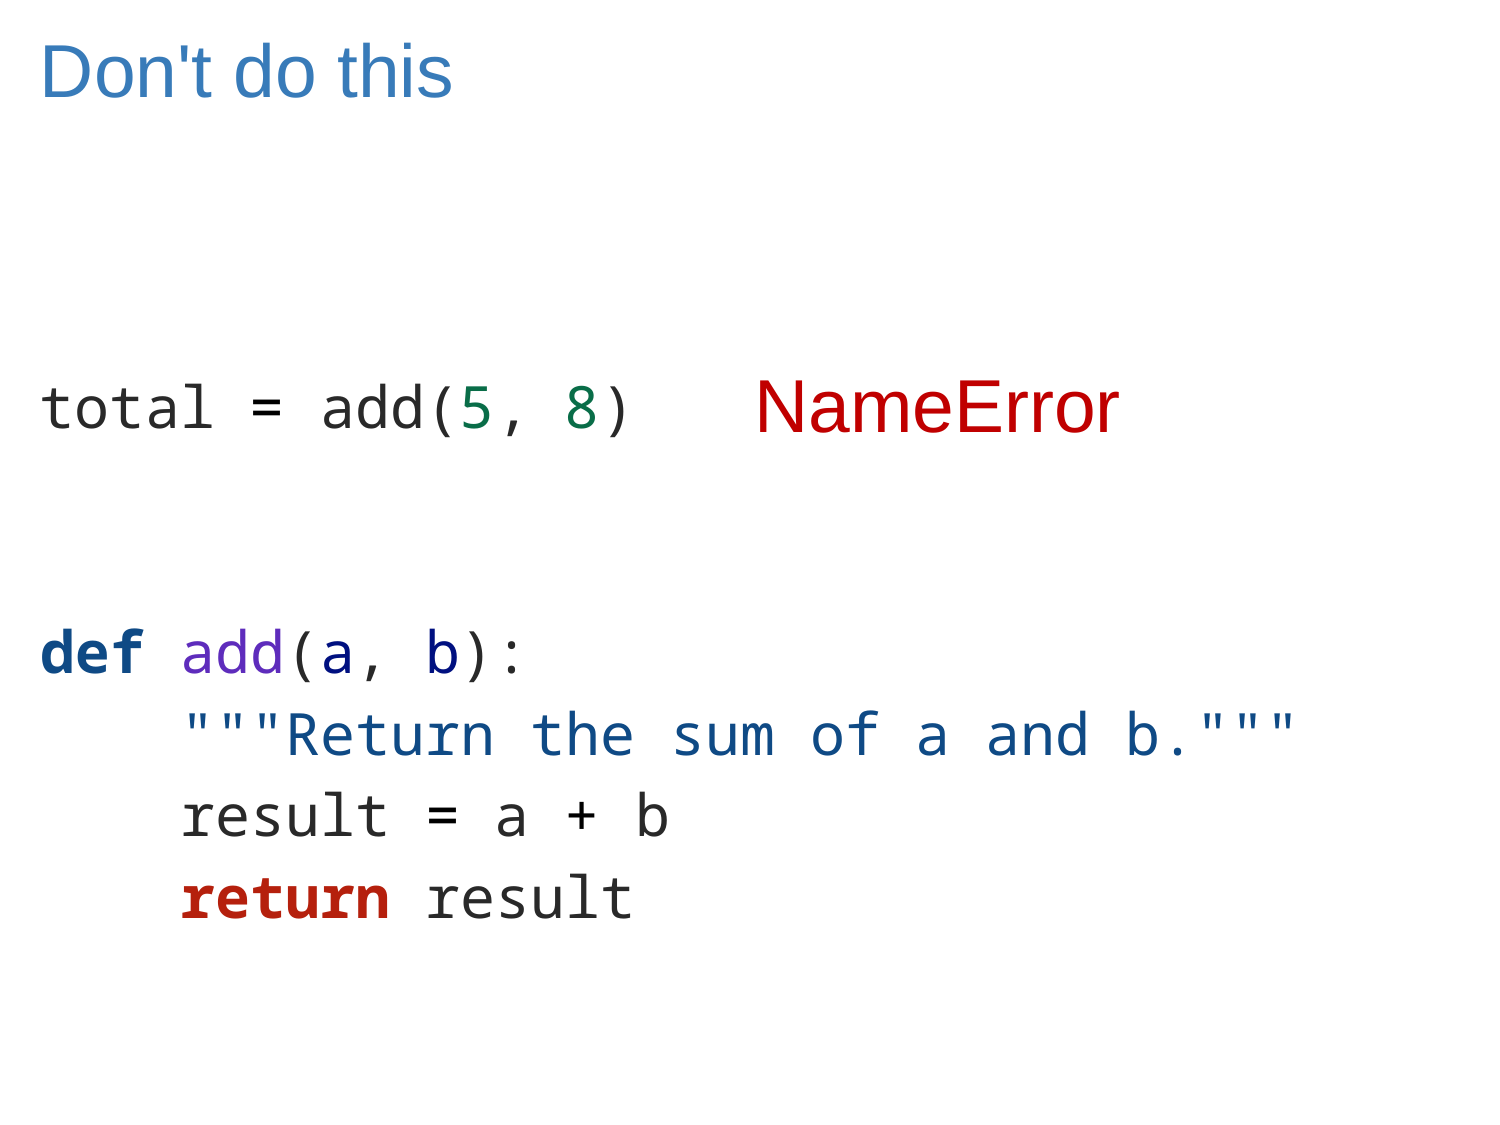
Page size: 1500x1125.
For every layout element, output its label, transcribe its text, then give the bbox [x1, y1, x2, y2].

list total = add(5, 8) def add(a, b): """Return the sum of a and b.""" result = a + b return result [24, 362, 1500, 863]
title Don't do this [24, 30, 1338, 106]
text_box NameError [739, 349, 1137, 455]
